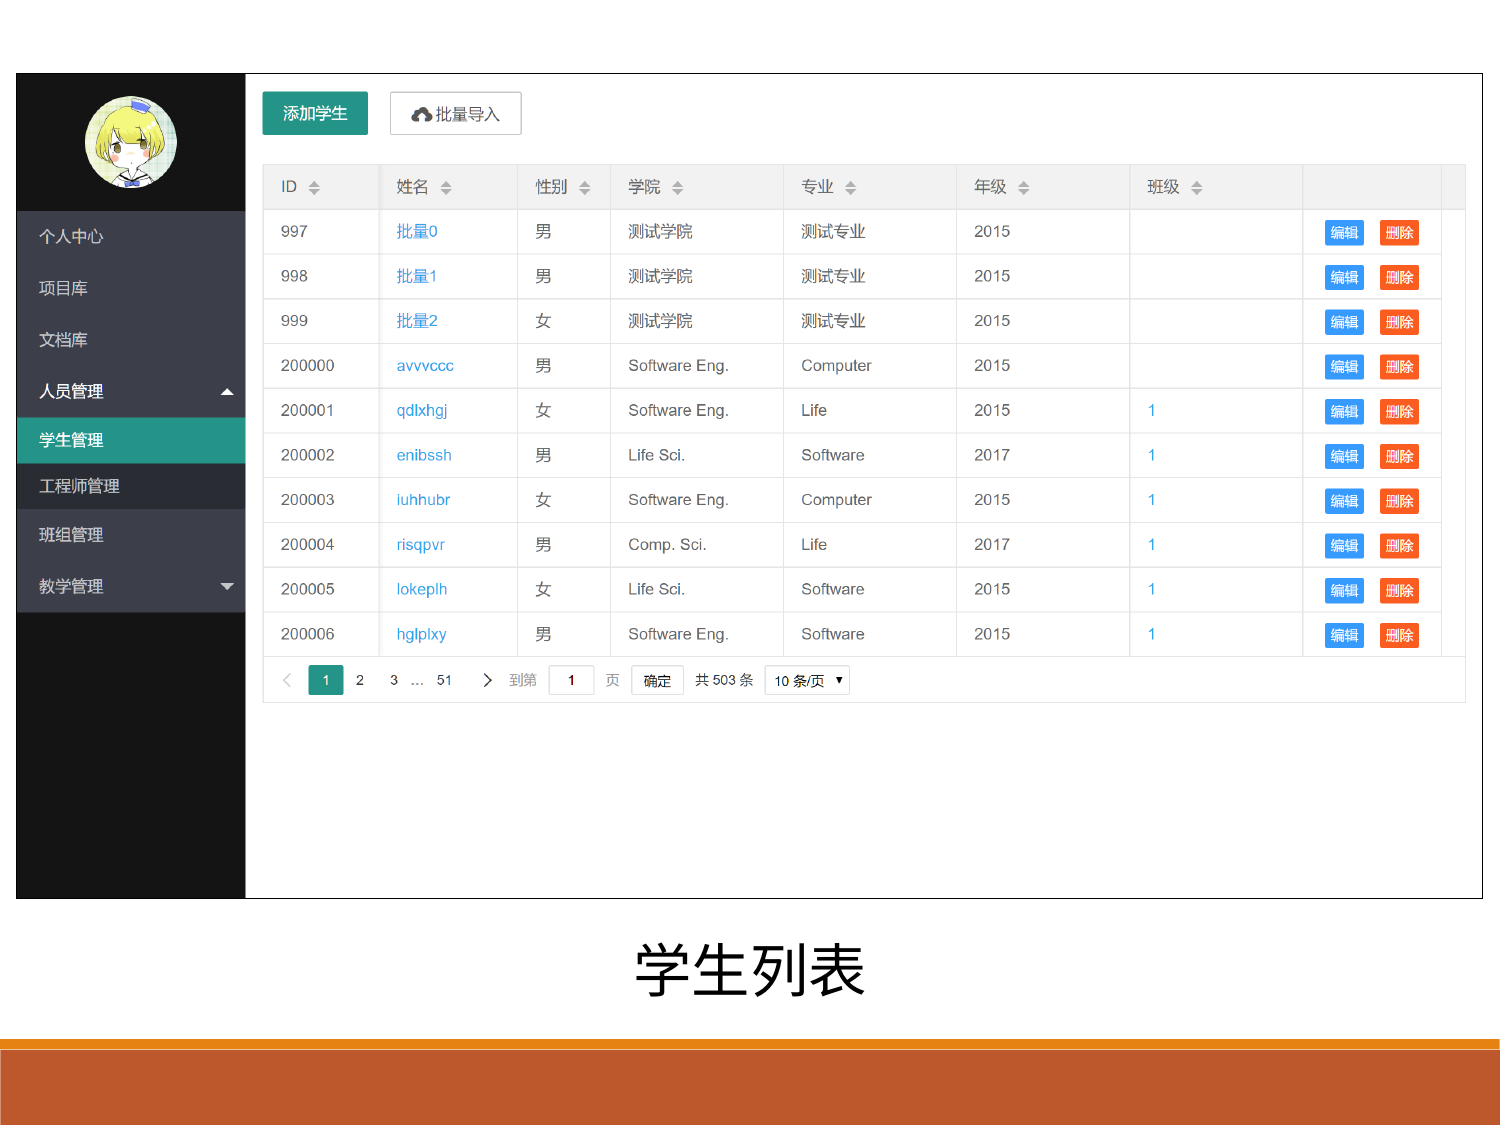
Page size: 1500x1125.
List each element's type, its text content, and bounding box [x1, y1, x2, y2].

picture [16, 73, 1484, 899]
text_box 学生列表 [618, 926, 882, 1012]
